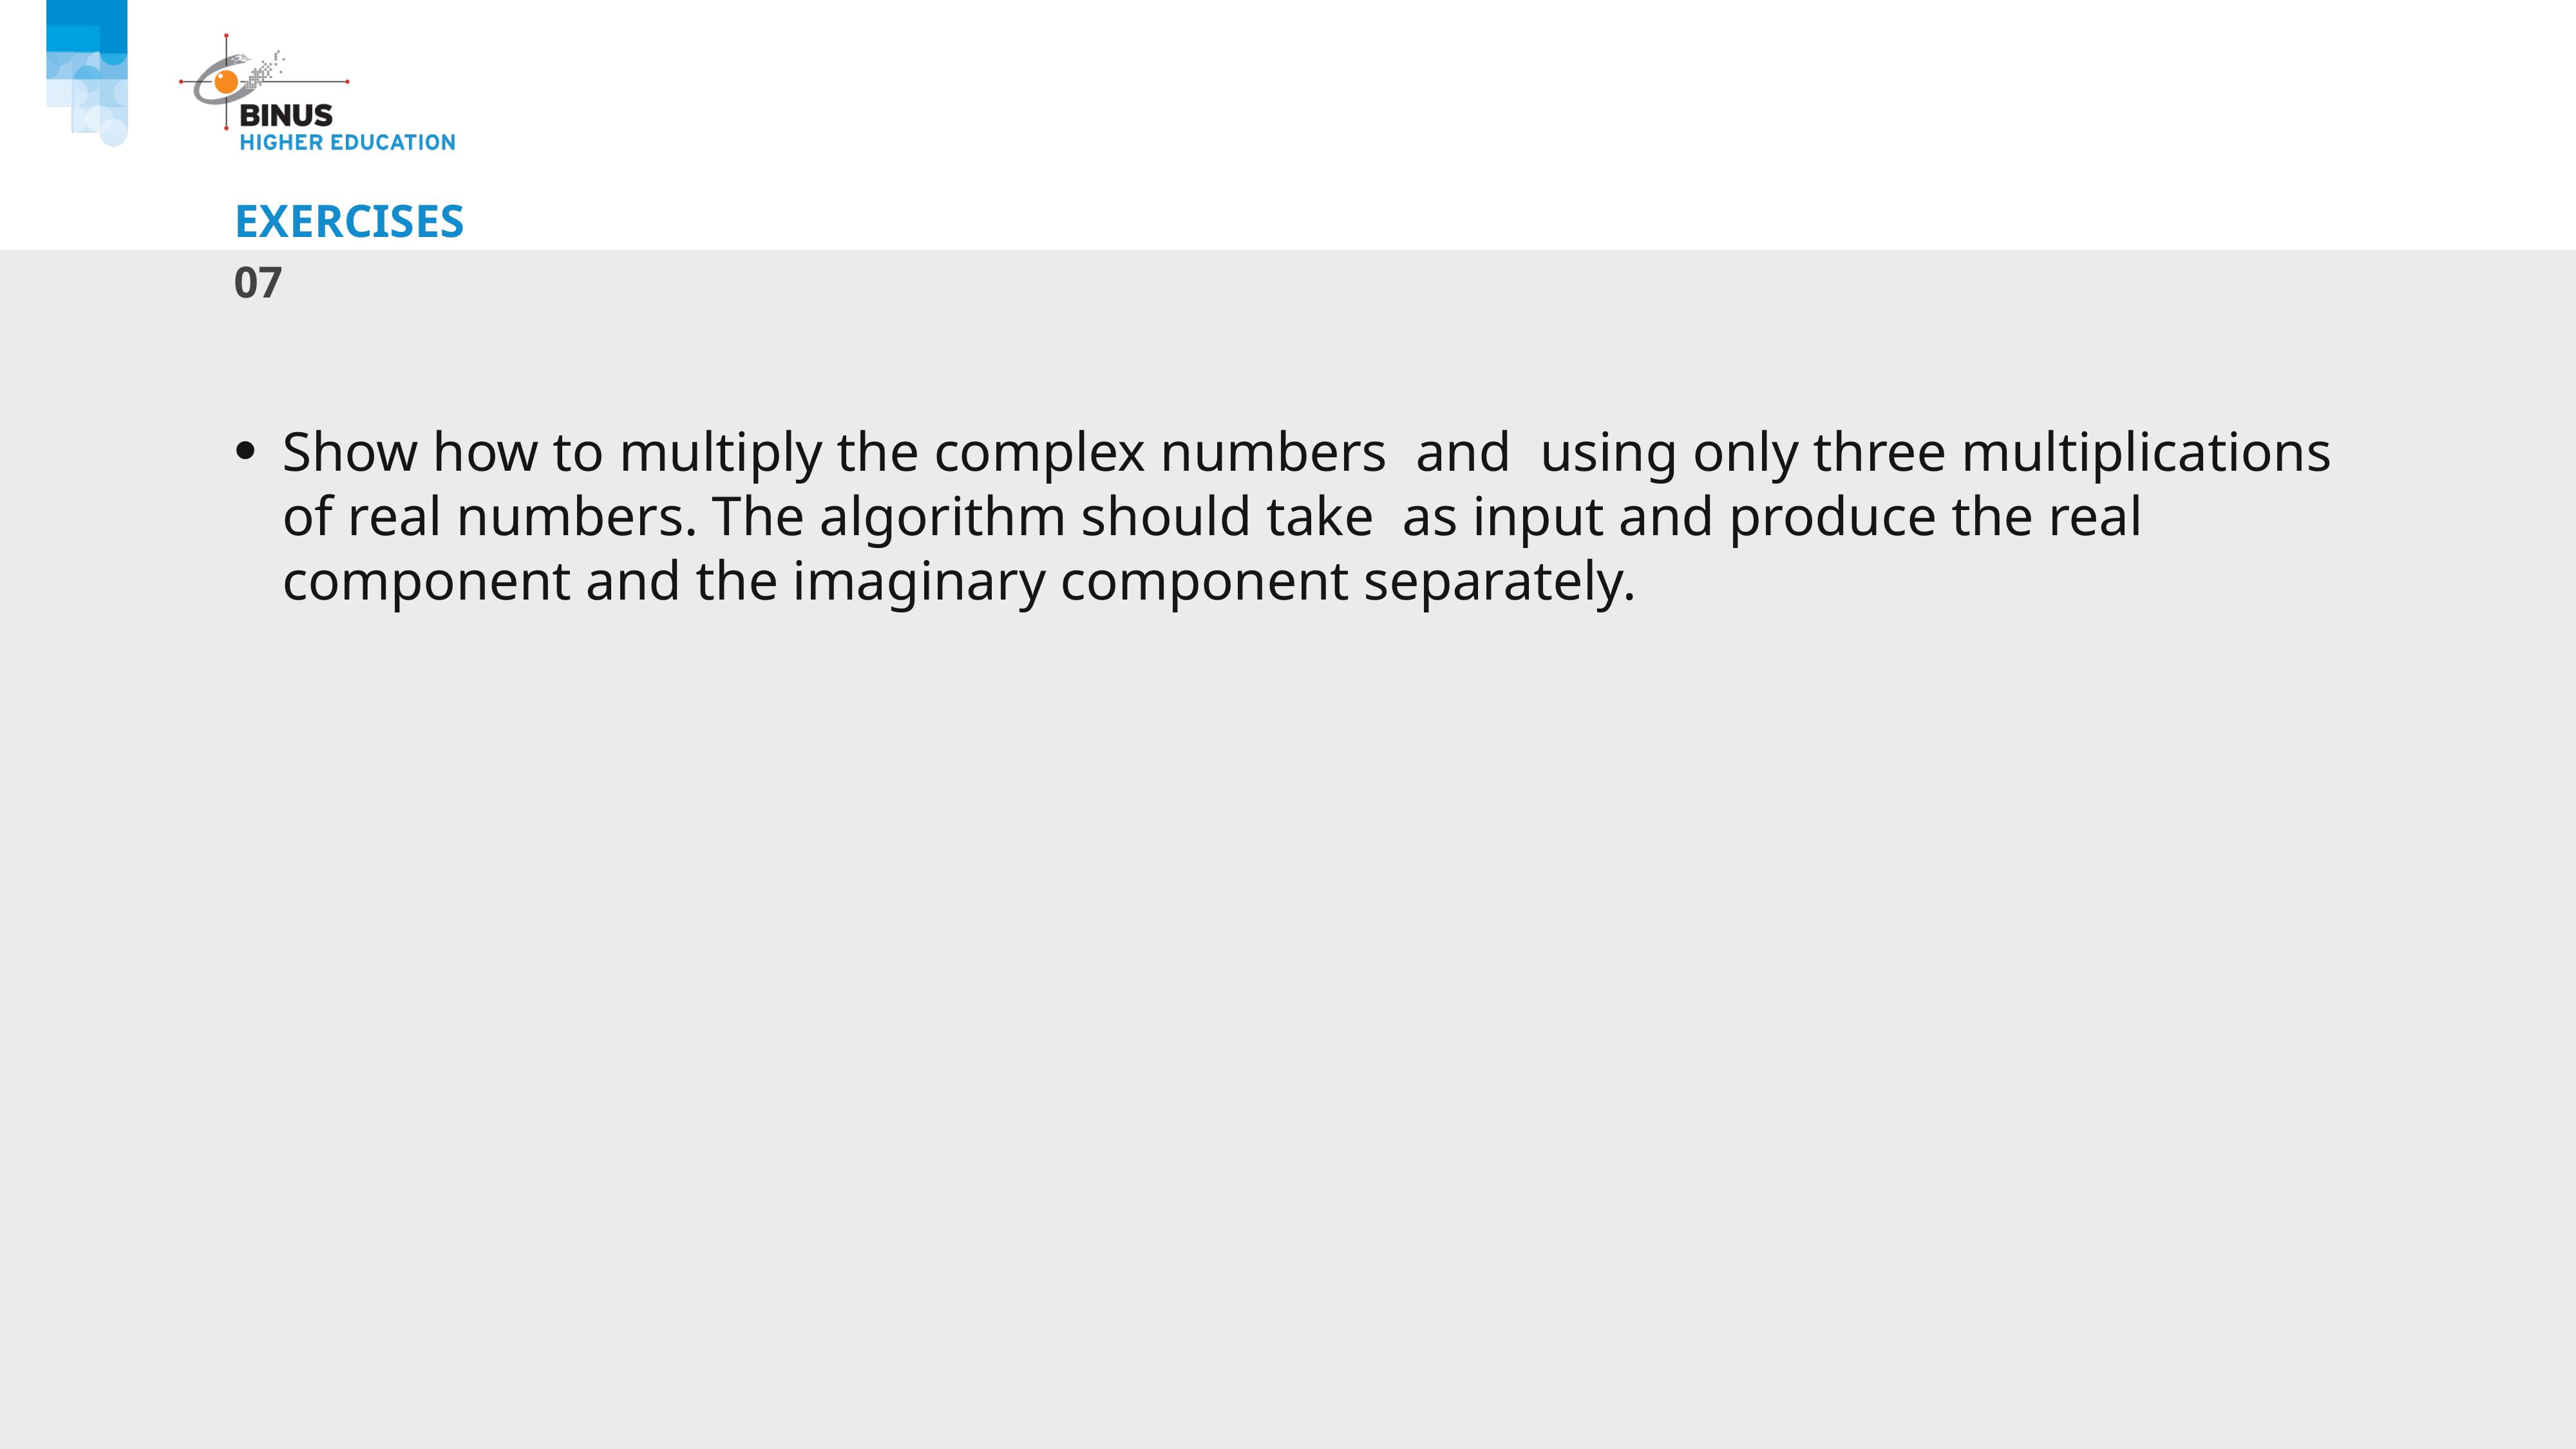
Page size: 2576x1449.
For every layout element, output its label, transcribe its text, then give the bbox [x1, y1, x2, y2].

title Exercises [228, 197, 1784, 252]
picture [46, 0, 455, 154]
list 07 [228, 255, 1262, 341]
